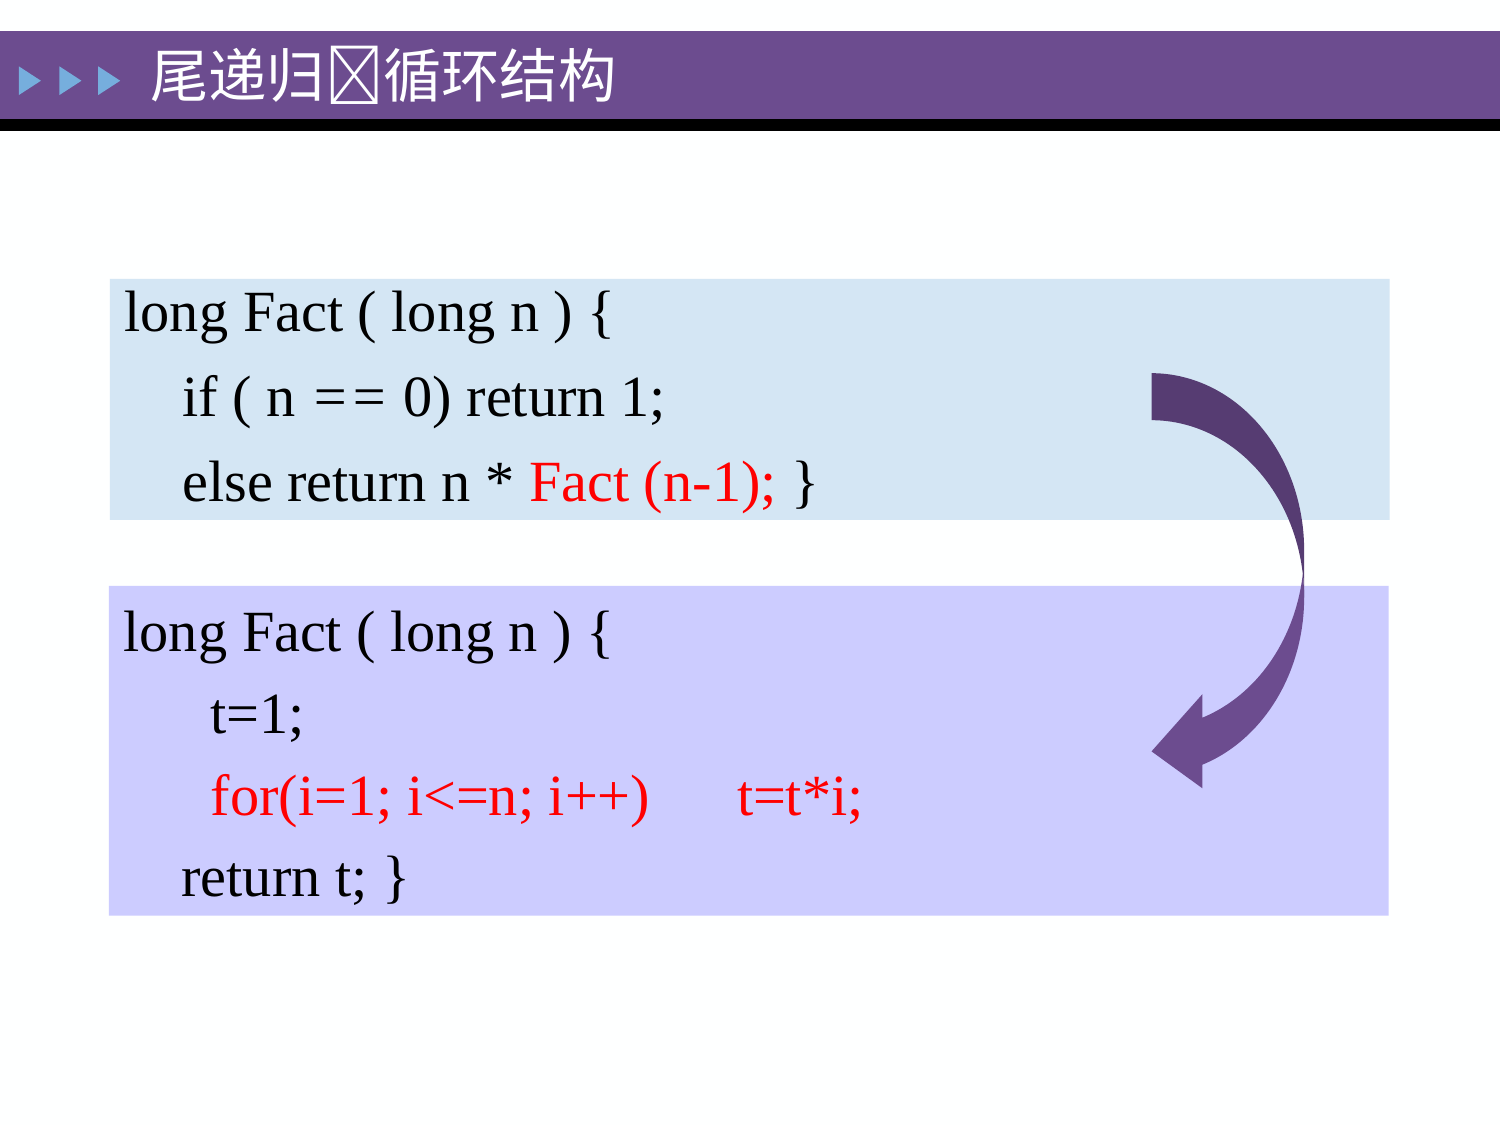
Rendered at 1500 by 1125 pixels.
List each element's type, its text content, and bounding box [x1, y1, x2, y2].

text_box 尾递归循环结构 [135, 31, 1116, 117]
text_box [108, 372, 1389, 930]
text_box long Fact ( long n ) { if ( n == 0) return 1; else return n * Fact (n-1); } [109, 278, 1390, 372]
